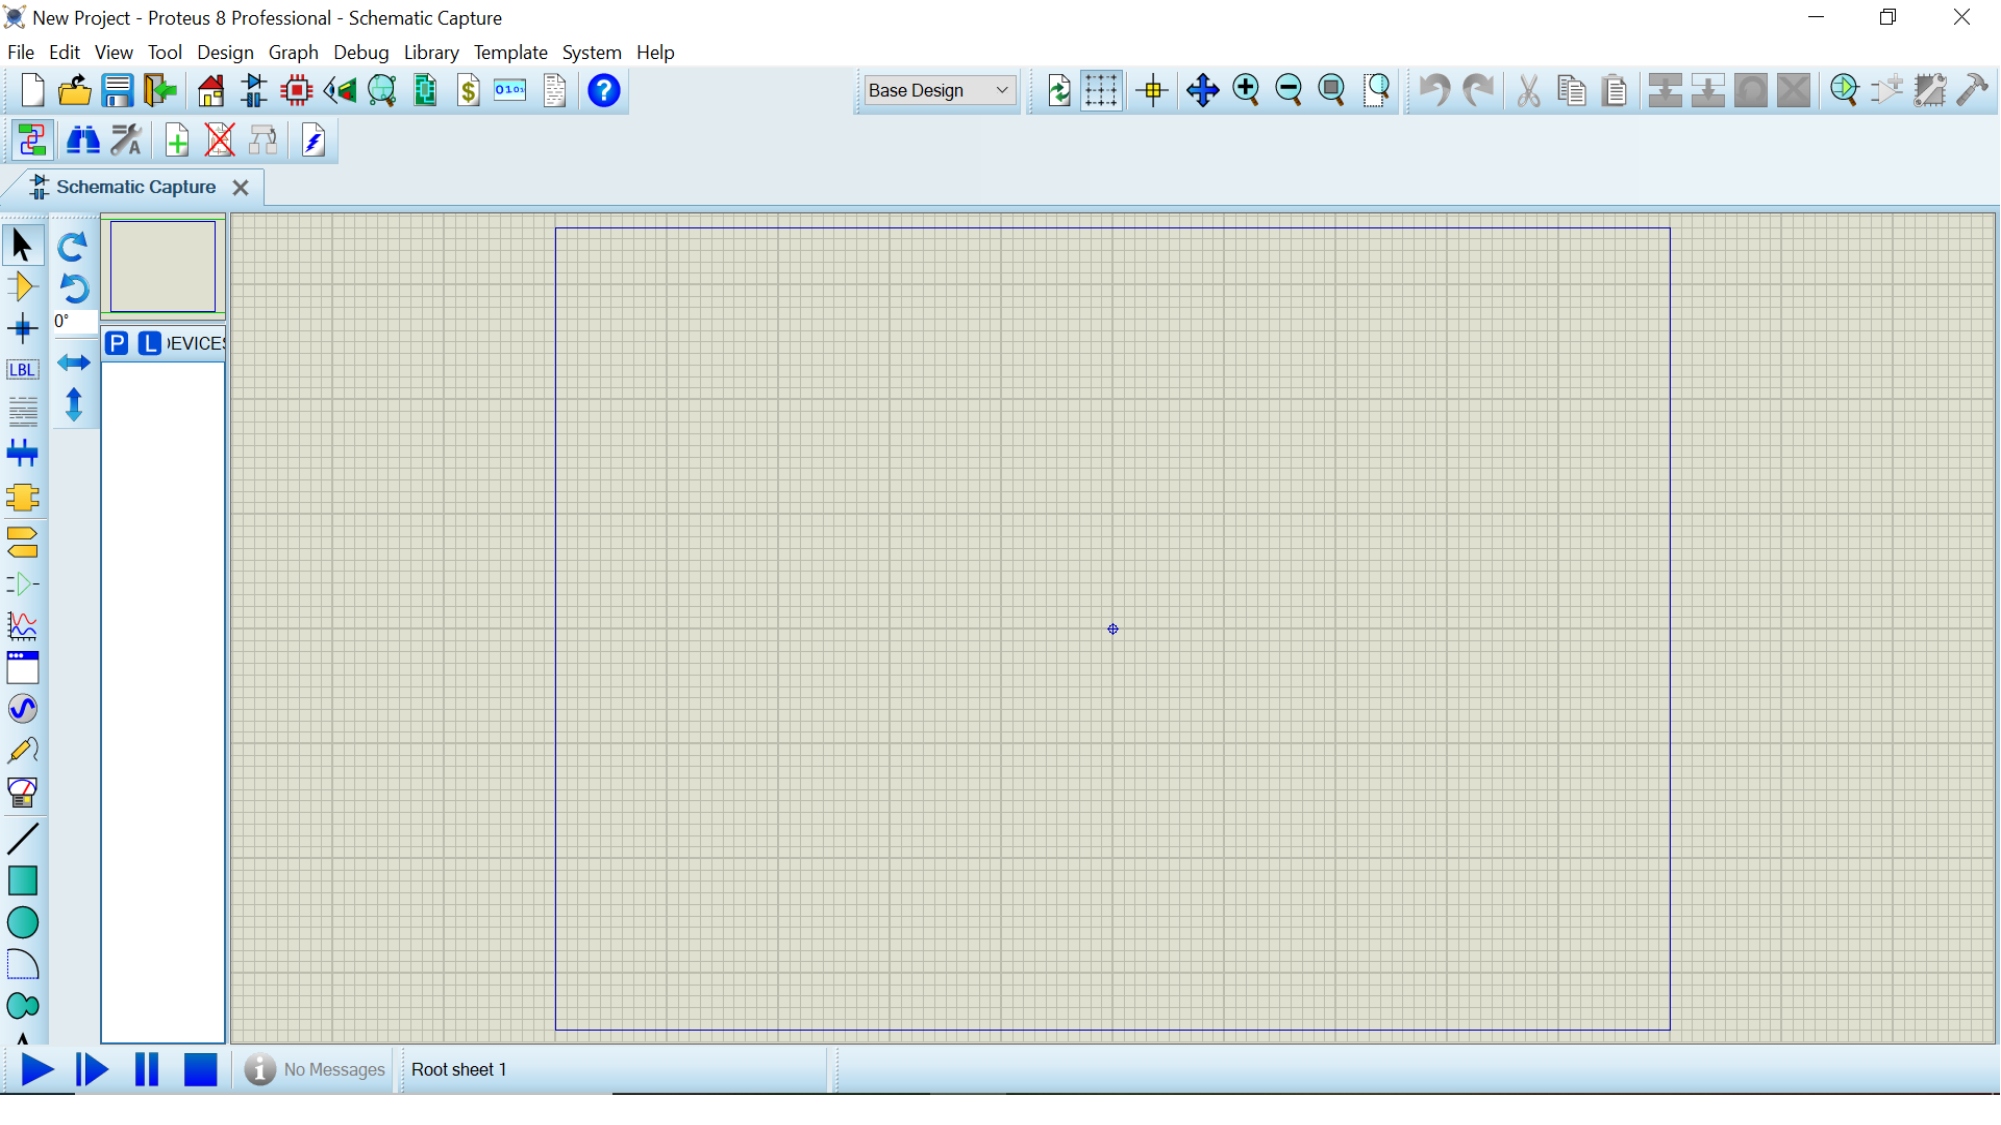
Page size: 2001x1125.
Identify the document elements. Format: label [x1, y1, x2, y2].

picture [0, 0, 2000, 1095]
text_box [96, 305, 165, 421]
